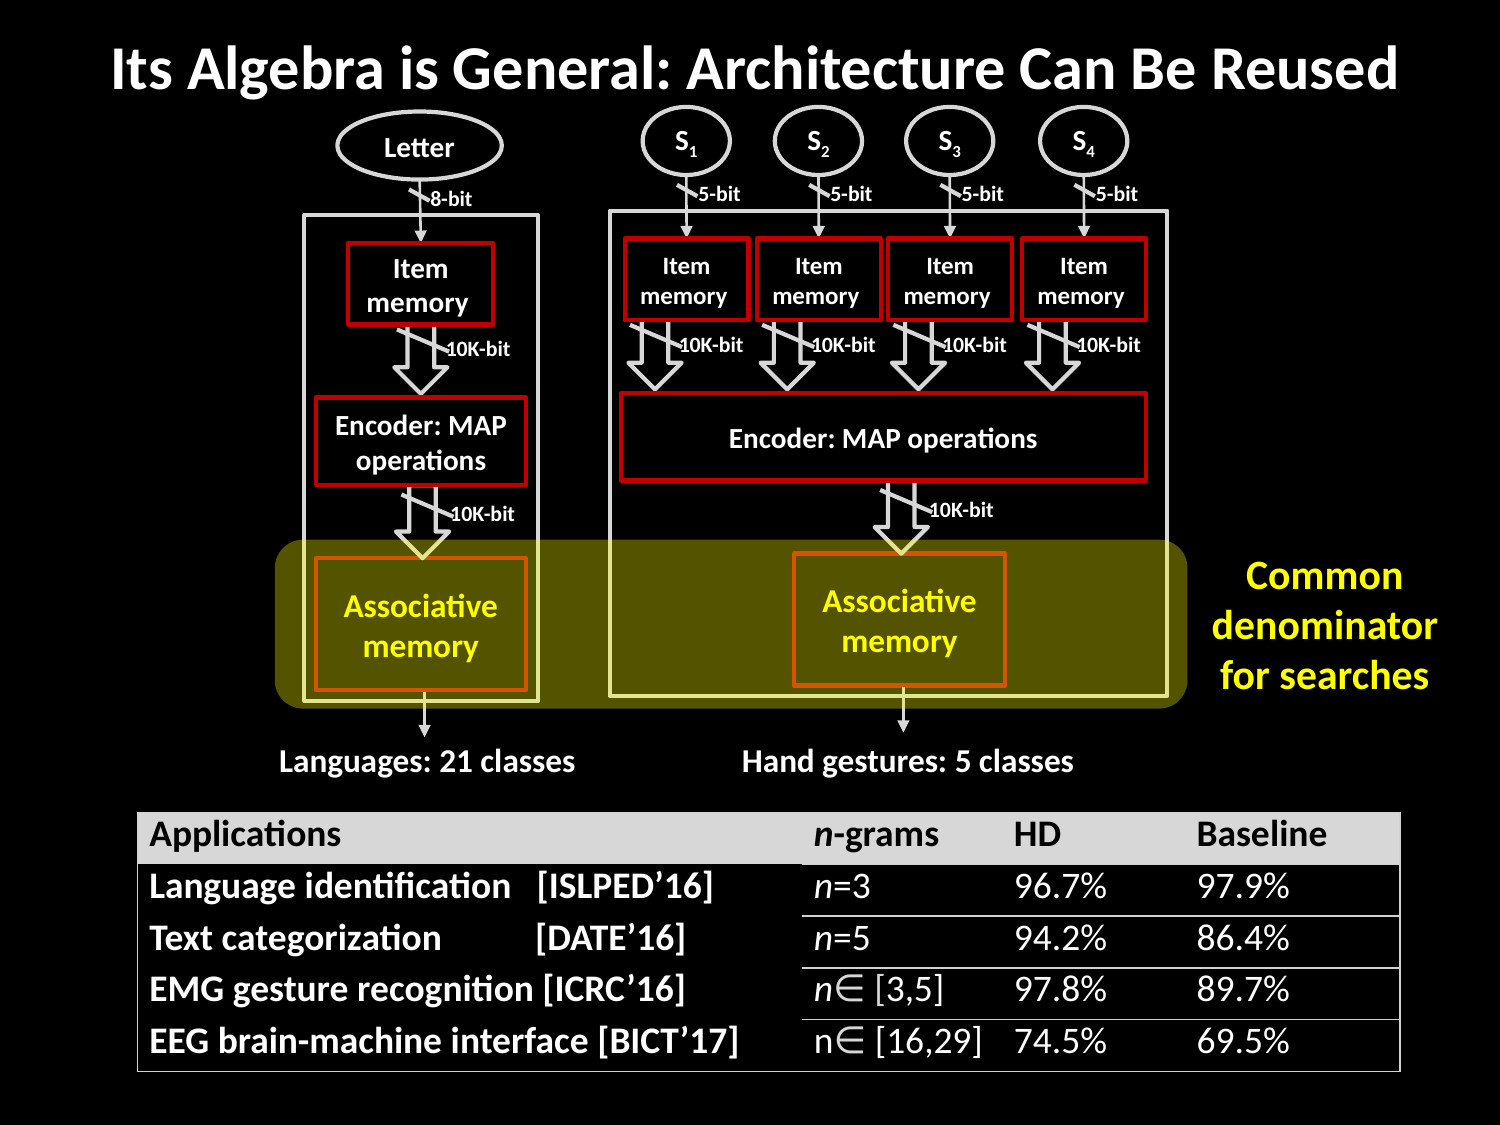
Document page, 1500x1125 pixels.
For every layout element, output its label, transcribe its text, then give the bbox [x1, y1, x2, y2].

table_cell 86.4% [1185, 917, 1399, 967]
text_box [262, 111, 594, 788]
table_cell EMG gesture recognition [ICRC’16] [138, 968, 802, 1020]
table_cell 74.5% [1002, 1020, 1185, 1071]
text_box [609, 716, 1188, 788]
table_cell n∈ [3,5] [802, 969, 1002, 1019]
table_cell 94.2% [1002, 917, 1185, 967]
table_cell n∈ [16,29] [802, 1020, 1002, 1071]
table_cell n=5 [802, 917, 1002, 967]
table_header HD [1002, 813, 1185, 864]
table_cell 97.9% [1185, 865, 1399, 915]
table_cell n=3 [802, 865, 1002, 915]
table_cell 96.7% [1002, 865, 1185, 915]
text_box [274, 539, 1455, 709]
table_cell Language identification [ISLPED’16] [138, 864, 802, 916]
table_cell EEG brain-machine interface [BICT’17] [138, 1020, 802, 1071]
table_cell Text categorization [DATE’16] [138, 916, 802, 968]
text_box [609, 106, 1188, 538]
table_header n-grams [802, 813, 1002, 864]
table_header Baseline [1185, 813, 1399, 864]
table_cell 97.8% [1002, 969, 1185, 1019]
table_cell 89.7% [1185, 969, 1399, 1019]
table_cell 69.5% [1185, 1020, 1399, 1071]
title Its Algebra is General: Architecture Can Be Reused [50, 12, 1475, 118]
table_header Applications [138, 813, 802, 864]
